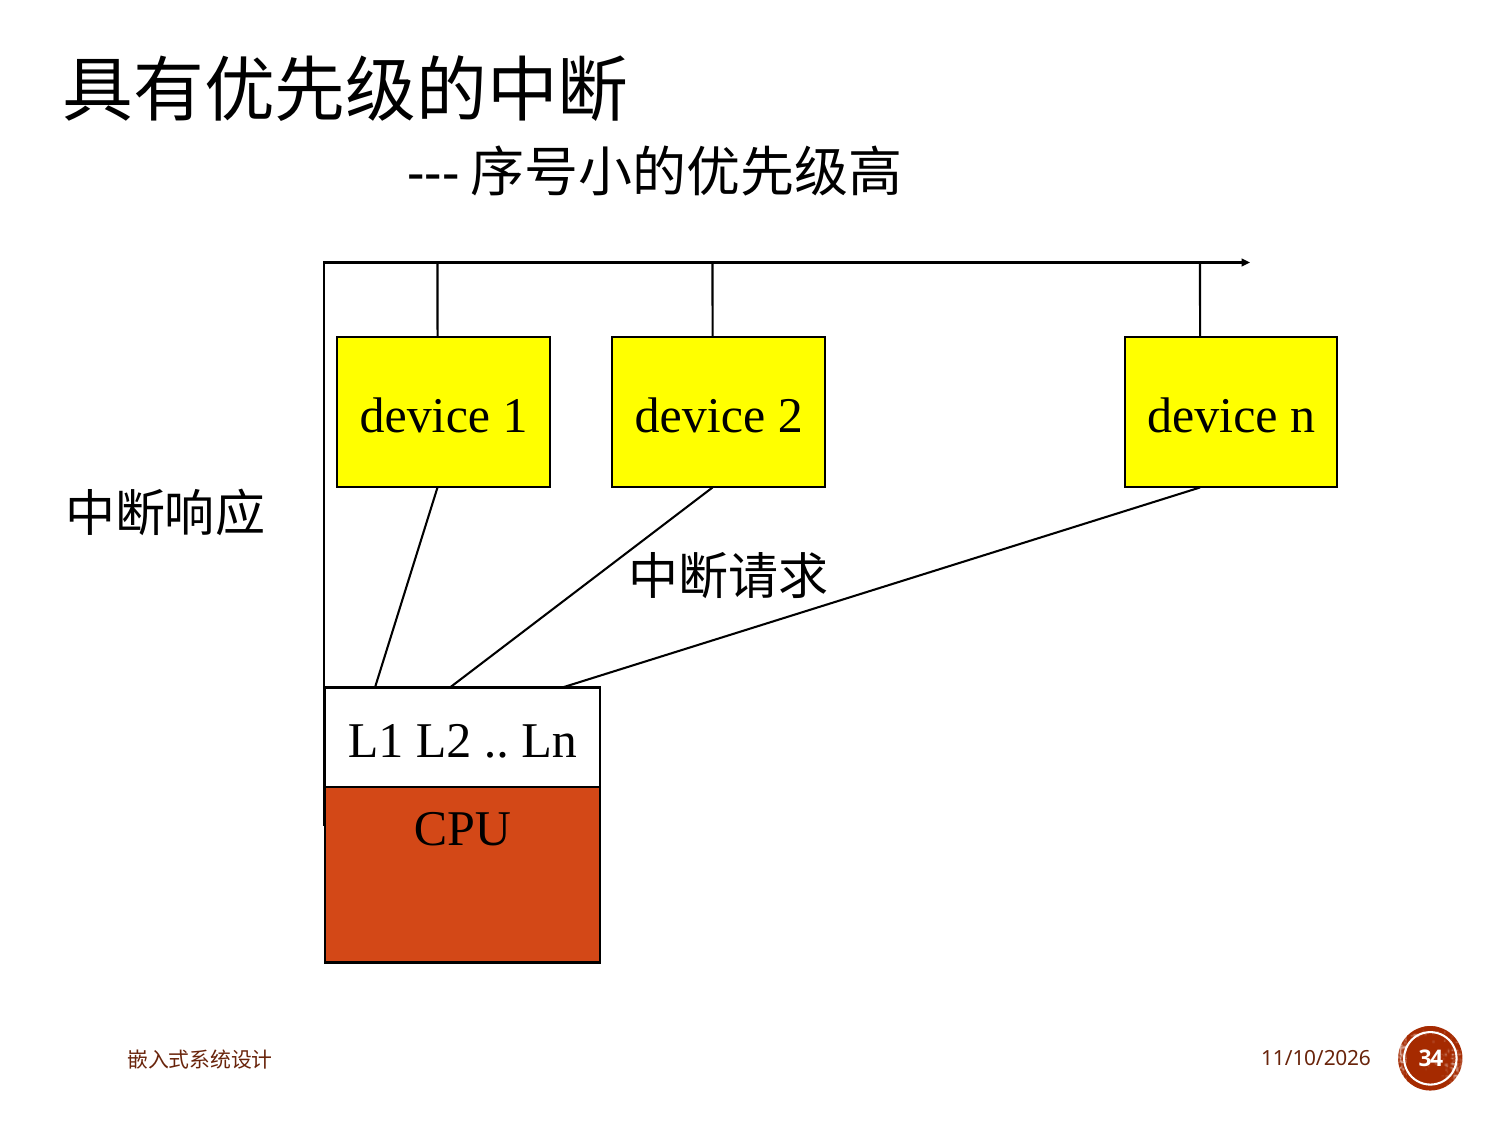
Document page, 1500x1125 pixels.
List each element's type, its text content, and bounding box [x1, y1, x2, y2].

text_box 中断响应 [50, 473, 280, 549]
title 具有优先级的中断 ---序号小的优先级高 [47, 46, 1471, 215]
footer 嵌入式系统设计 [112, 1028, 891, 1089]
text_box device n [1251, 337, 1338, 488]
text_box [326, 263, 1249, 822]
text_box CPU [324, 825, 600, 963]
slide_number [982, 1028, 1386, 1089]
slide_number 34 [1391, 1028, 1471, 1089]
